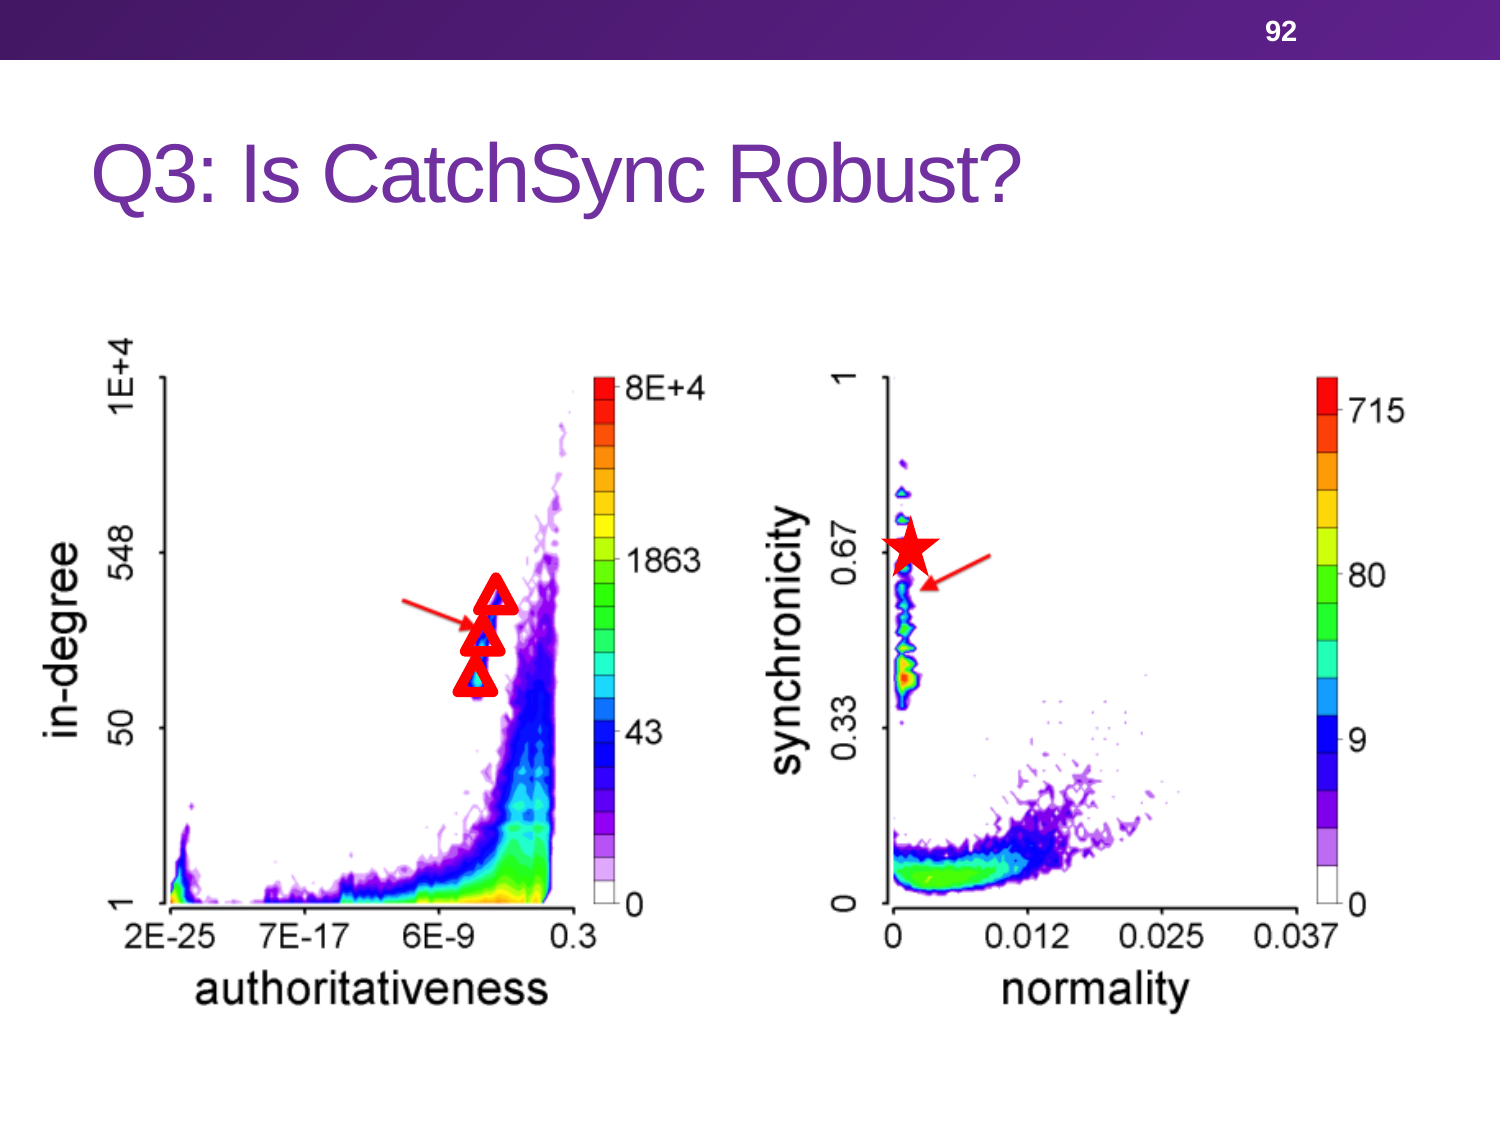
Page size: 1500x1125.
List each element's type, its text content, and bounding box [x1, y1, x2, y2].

title Q3: Is CatchSync Robust? [75, 87, 1425, 250]
picture [38, 337, 748, 1047]
picture [761, 337, 1471, 1047]
slide_number 92 [1250, 3, 1425, 57]
